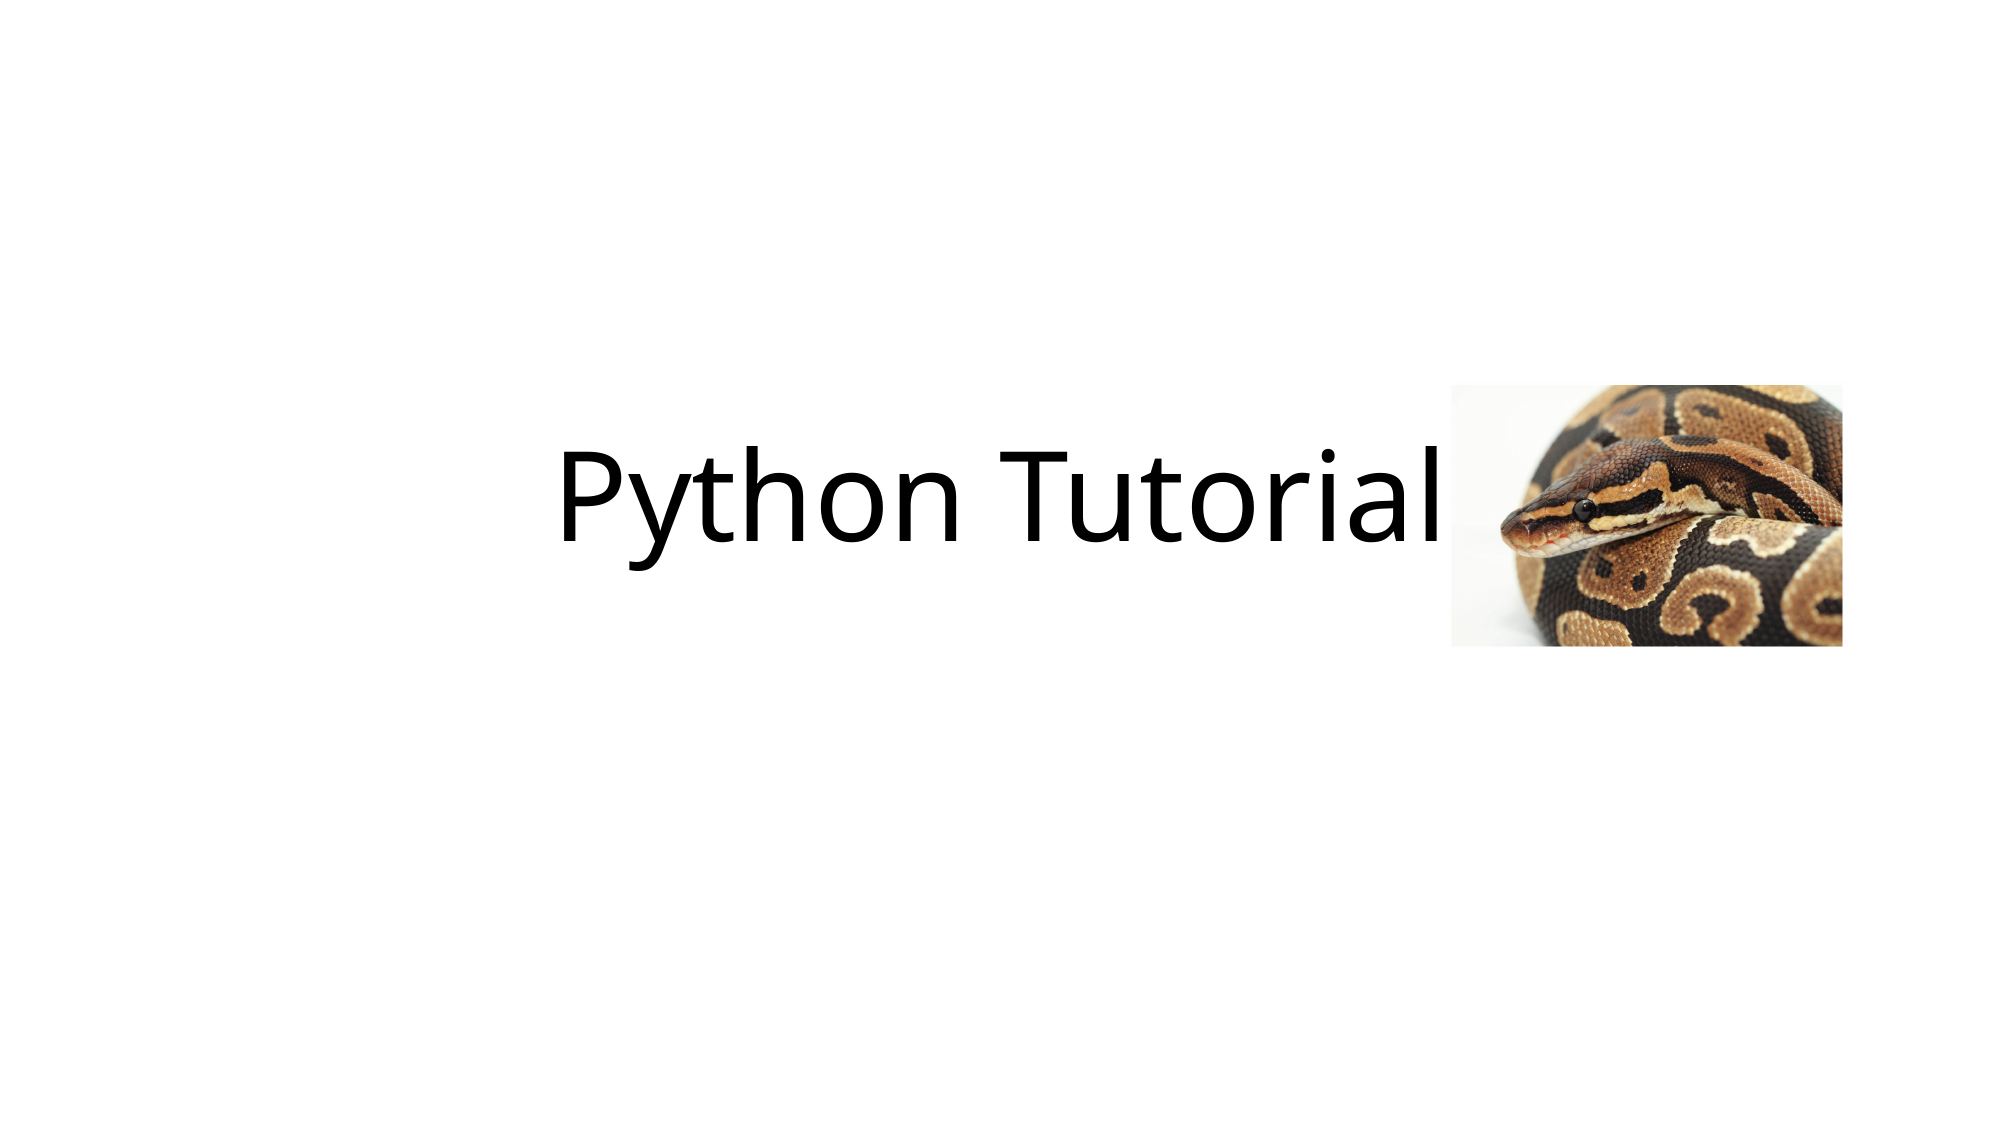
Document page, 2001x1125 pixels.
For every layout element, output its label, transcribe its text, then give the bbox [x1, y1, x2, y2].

title Python Tutorial [249, 184, 1750, 576]
picture [1448, 379, 1848, 649]
